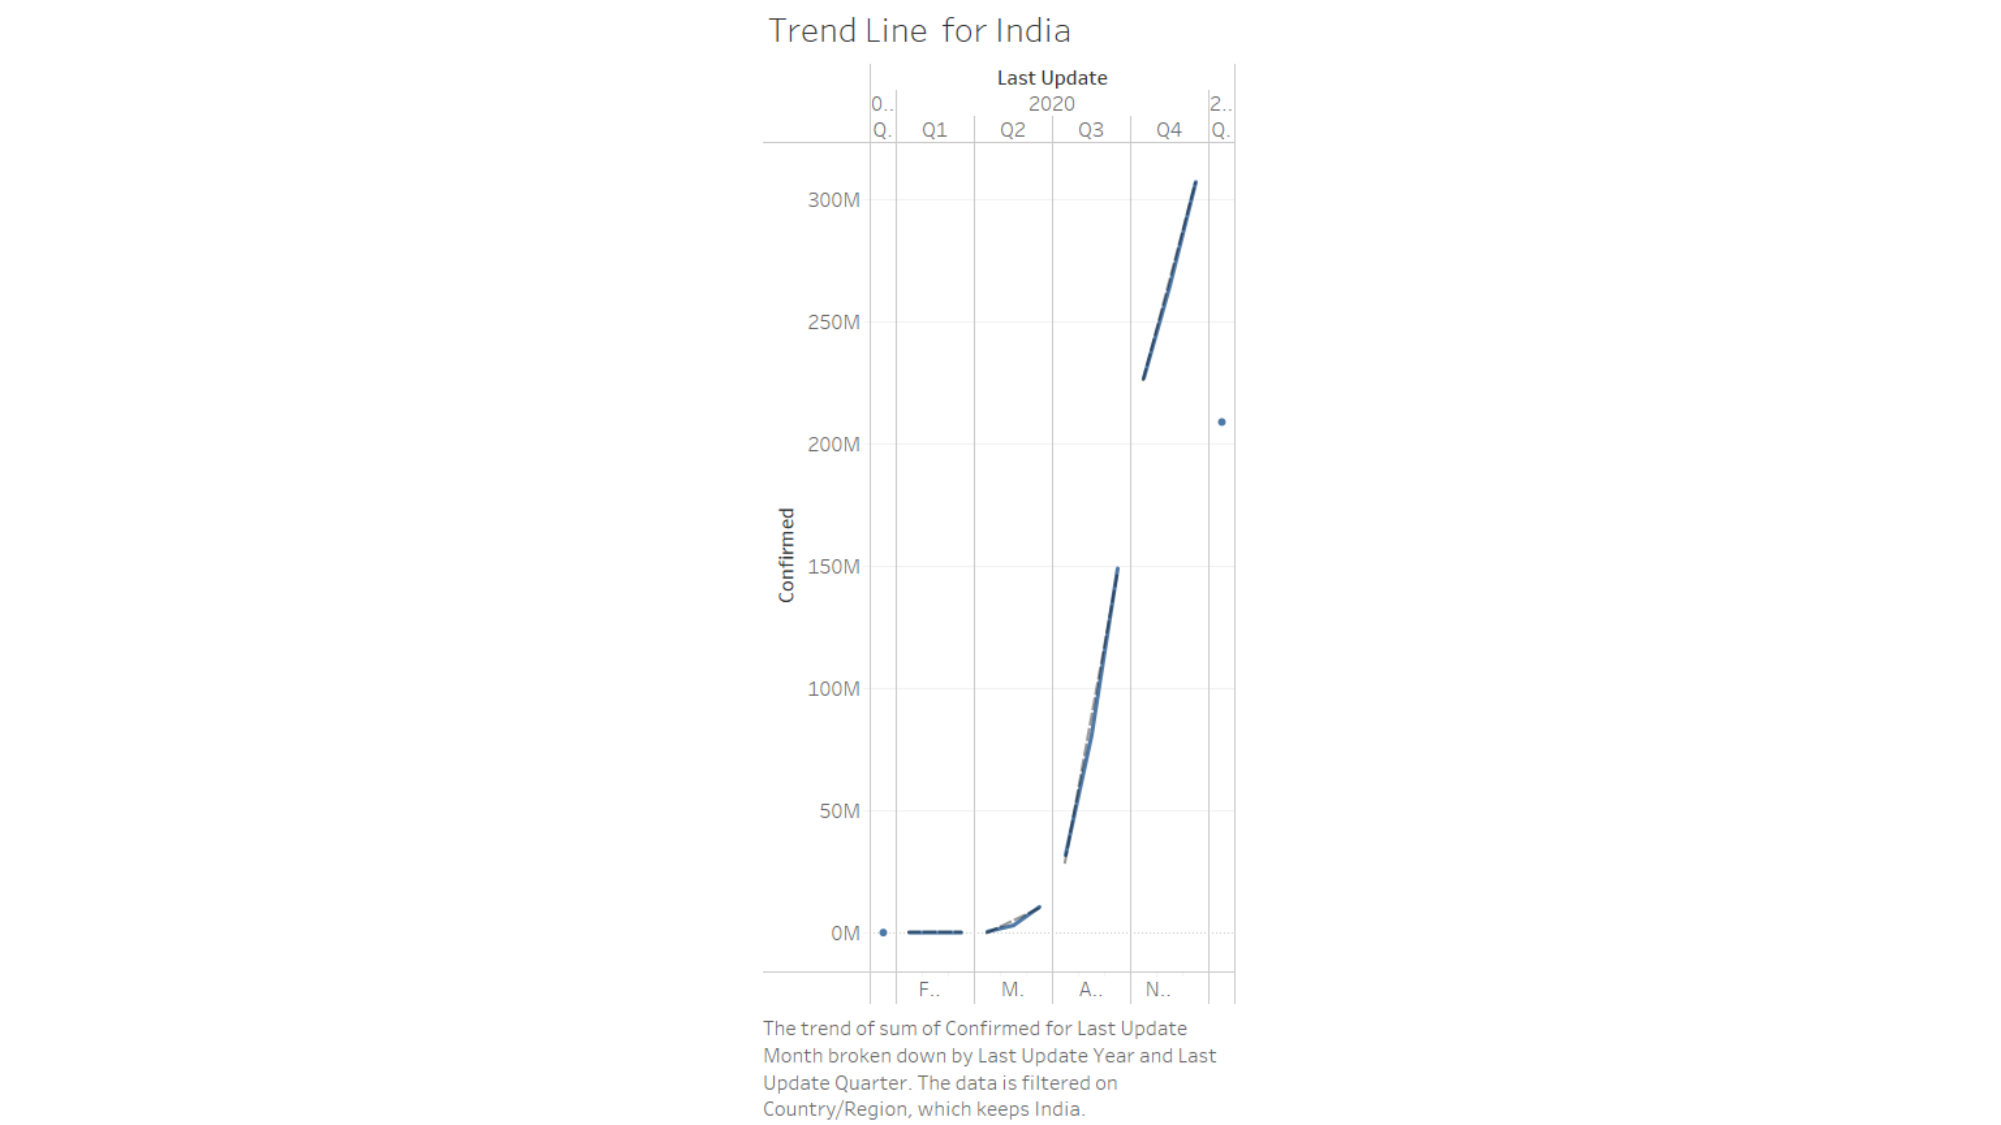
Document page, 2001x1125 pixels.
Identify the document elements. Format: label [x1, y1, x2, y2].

picture [763, 0, 1237, 1125]
